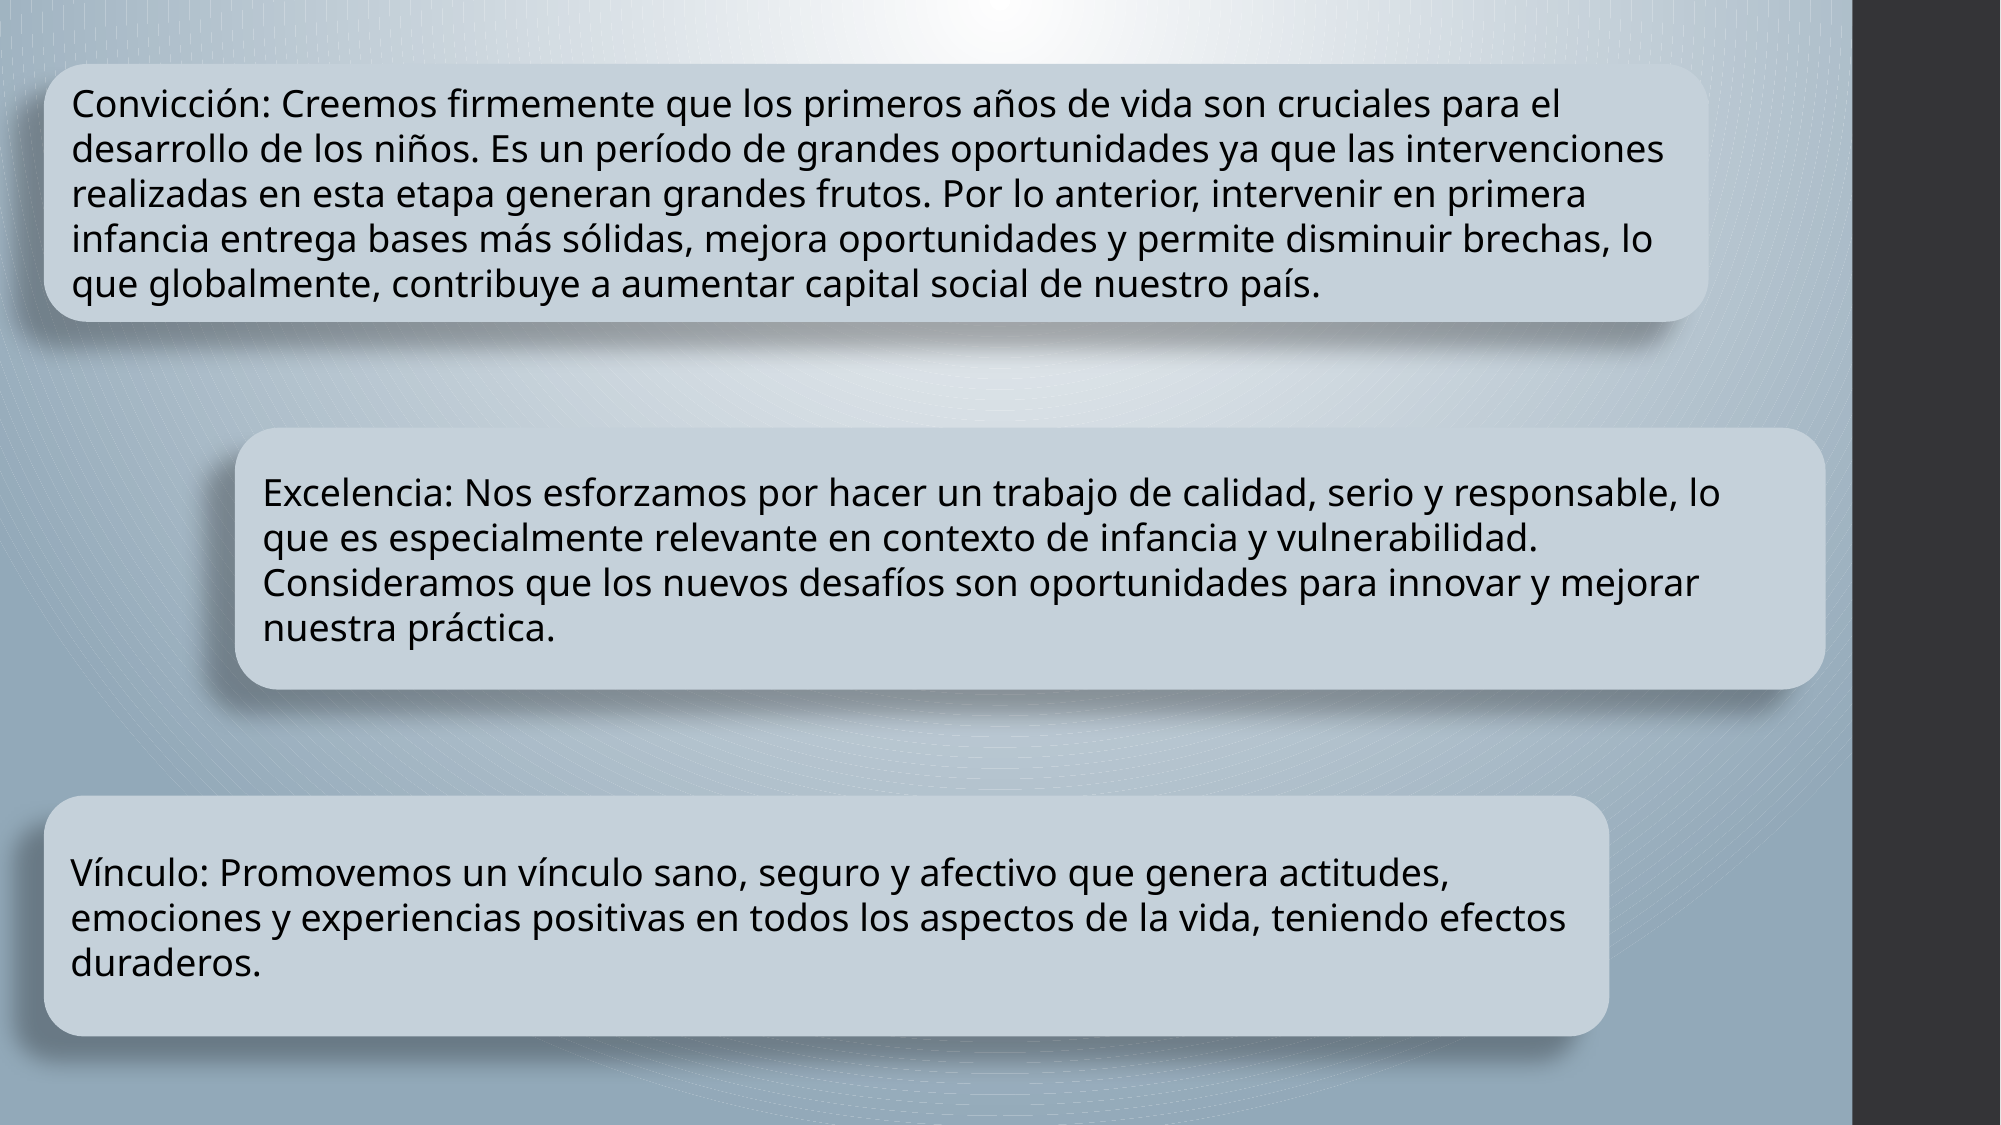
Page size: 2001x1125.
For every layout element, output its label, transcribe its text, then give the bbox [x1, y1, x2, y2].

text_box Vínculo: Promovemos un vínculo sano, seguro y afectivo que genera actitudes, emociones y experiencias positivas en todos los aspectos de la vida, teniendo efectos duraderos. [43, 794, 1611, 1038]
text_box Convicción: Creemos firmemente que los primeros años de vida son cruciales para el desarrollo de los niños. Es un período de grandes oportunidades ya que las intervenciones realizadas en esta etapa generan grandes frutos. Por lo anterior, intervenir en primera infancia entrega bases más sólidas, mejora oportunidades y permite disminuir brechas, lo que globalmente, contribuye a aumentar capital social de nuestro país. [42, 63, 1710, 323]
list [67, 149, 1786, 864]
text_box Excelencia: Nos esforzamos por hacer un trabajo de calidad, serio y responsable, lo que es especialmente relevante en contexto de infancia y vulnerabilidad. Consideramos que los nuevos desafíos son oportunidades para innovar y mejorar nuestra práctica. [234, 426, 1827, 691]
